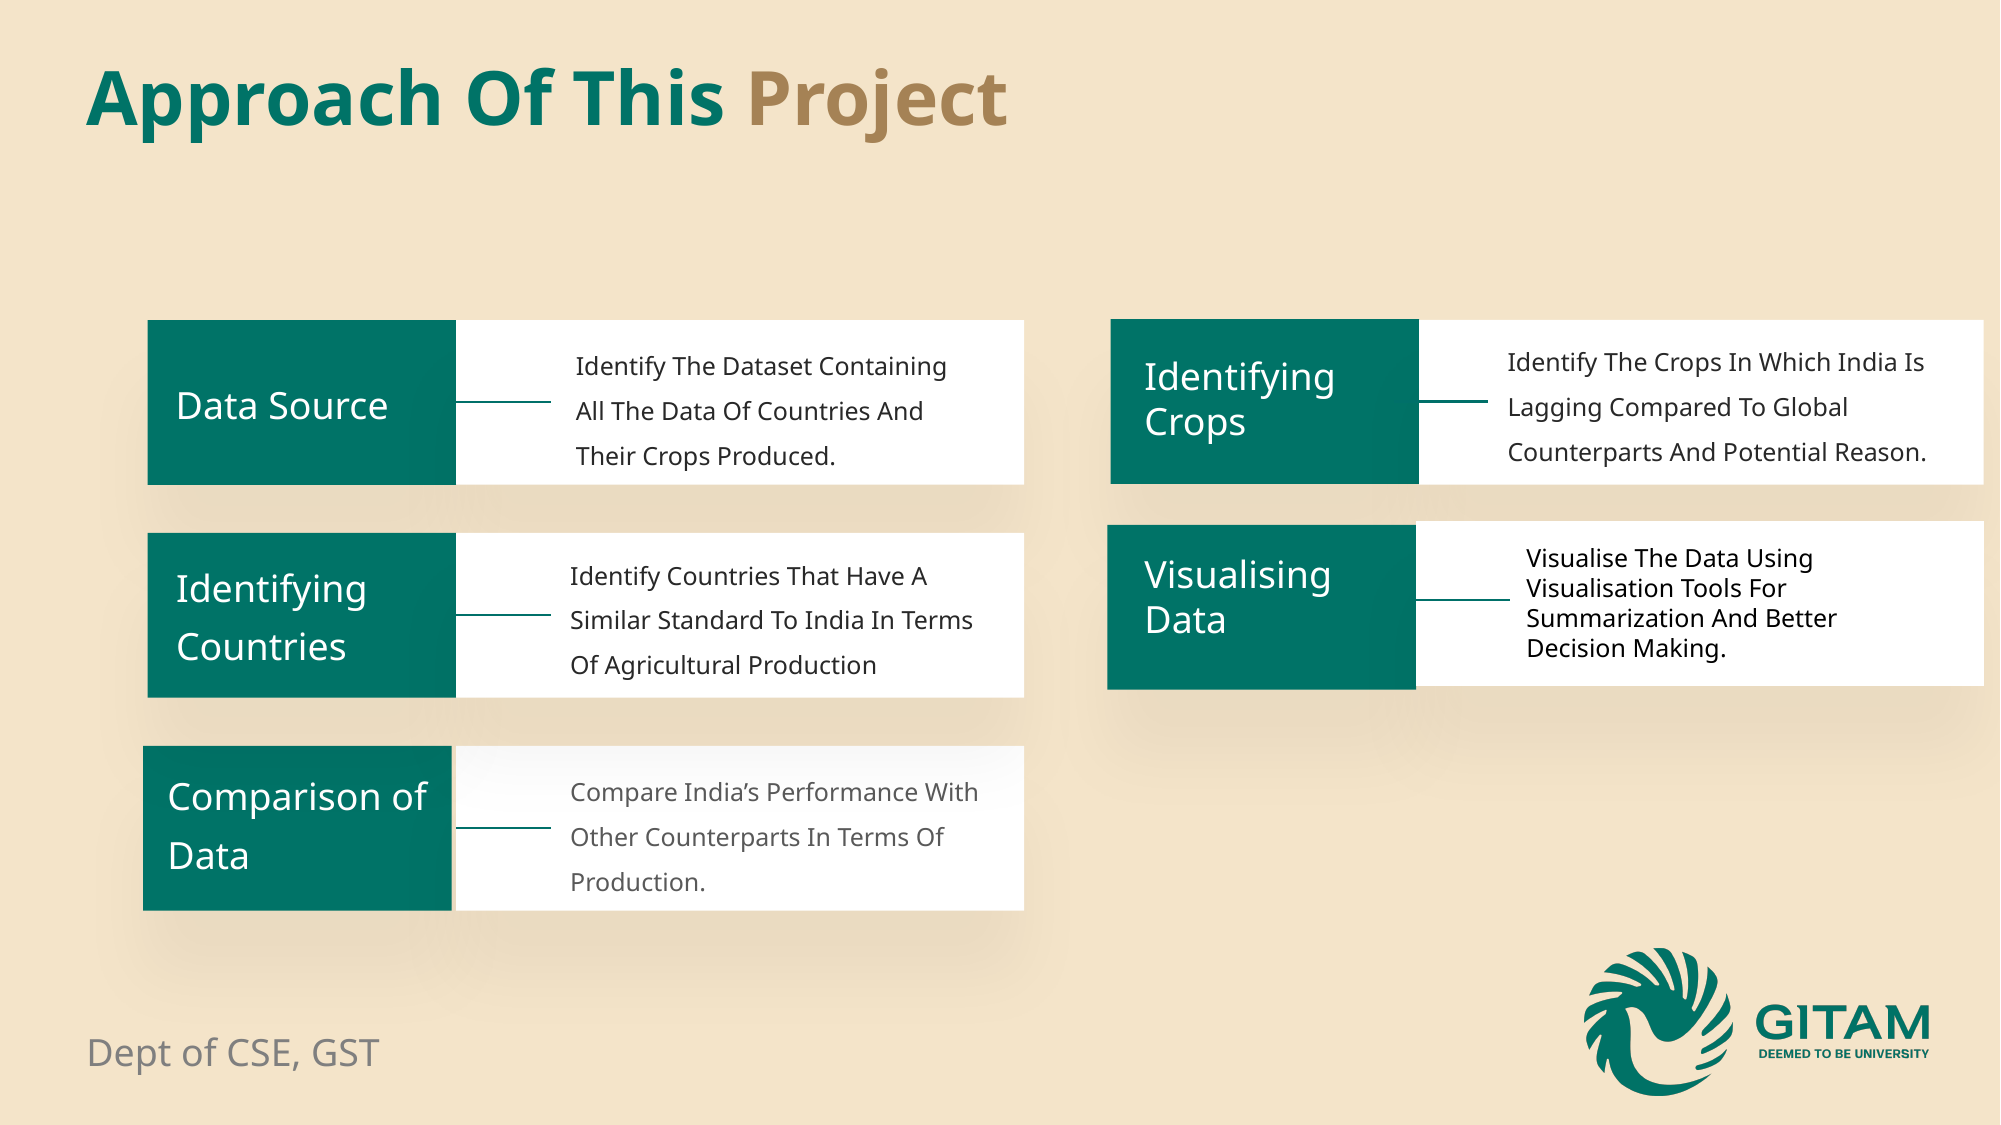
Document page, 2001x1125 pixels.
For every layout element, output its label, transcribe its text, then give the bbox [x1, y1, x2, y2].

text_box Identify The Dataset Containing All The Data Of Countries And Their Crops Produced. [560, 328, 985, 430]
text_box [147, 532, 456, 698]
text_box [1416, 521, 1984, 686]
text_box Identify Countries That Have A Similar Standard To India In Terms Of Agricultural Production [555, 537, 1003, 698]
text_box [1419, 319, 1984, 485]
text_box Identify The Crops In Which India Is Lagging Compared To Global Counterparts And Potential Reason. [1492, 324, 1969, 474]
text_box Visualising Data [1129, 543, 1394, 649]
text_box Dept of CSE, GST [71, 1021, 857, 1082]
text_box [1110, 319, 1419, 484]
picture [1584, 947, 1929, 1096]
text_box [147, 320, 456, 485]
text_box Visualise The Data Using Visualisation Tools For Summarization And Better Decision Making. [1511, 535, 1950, 670]
text_box Identifying Countries [160, 543, 449, 686]
text_box Approach Of This Project [71, 42, 1439, 149]
text_box Identifying Crops [1129, 345, 1394, 451]
text_box Compare India’s Performance With Other Counterparts In Terms Of Production. [555, 753, 1003, 895]
text_box Comparison of Data [152, 752, 452, 918]
text_box [143, 745, 192, 911]
text_box [456, 532, 1025, 698]
text_box [456, 745, 1025, 911]
text_box [456, 320, 1025, 485]
text_box Data Source [160, 360, 462, 469]
text_box [1107, 524, 1417, 690]
